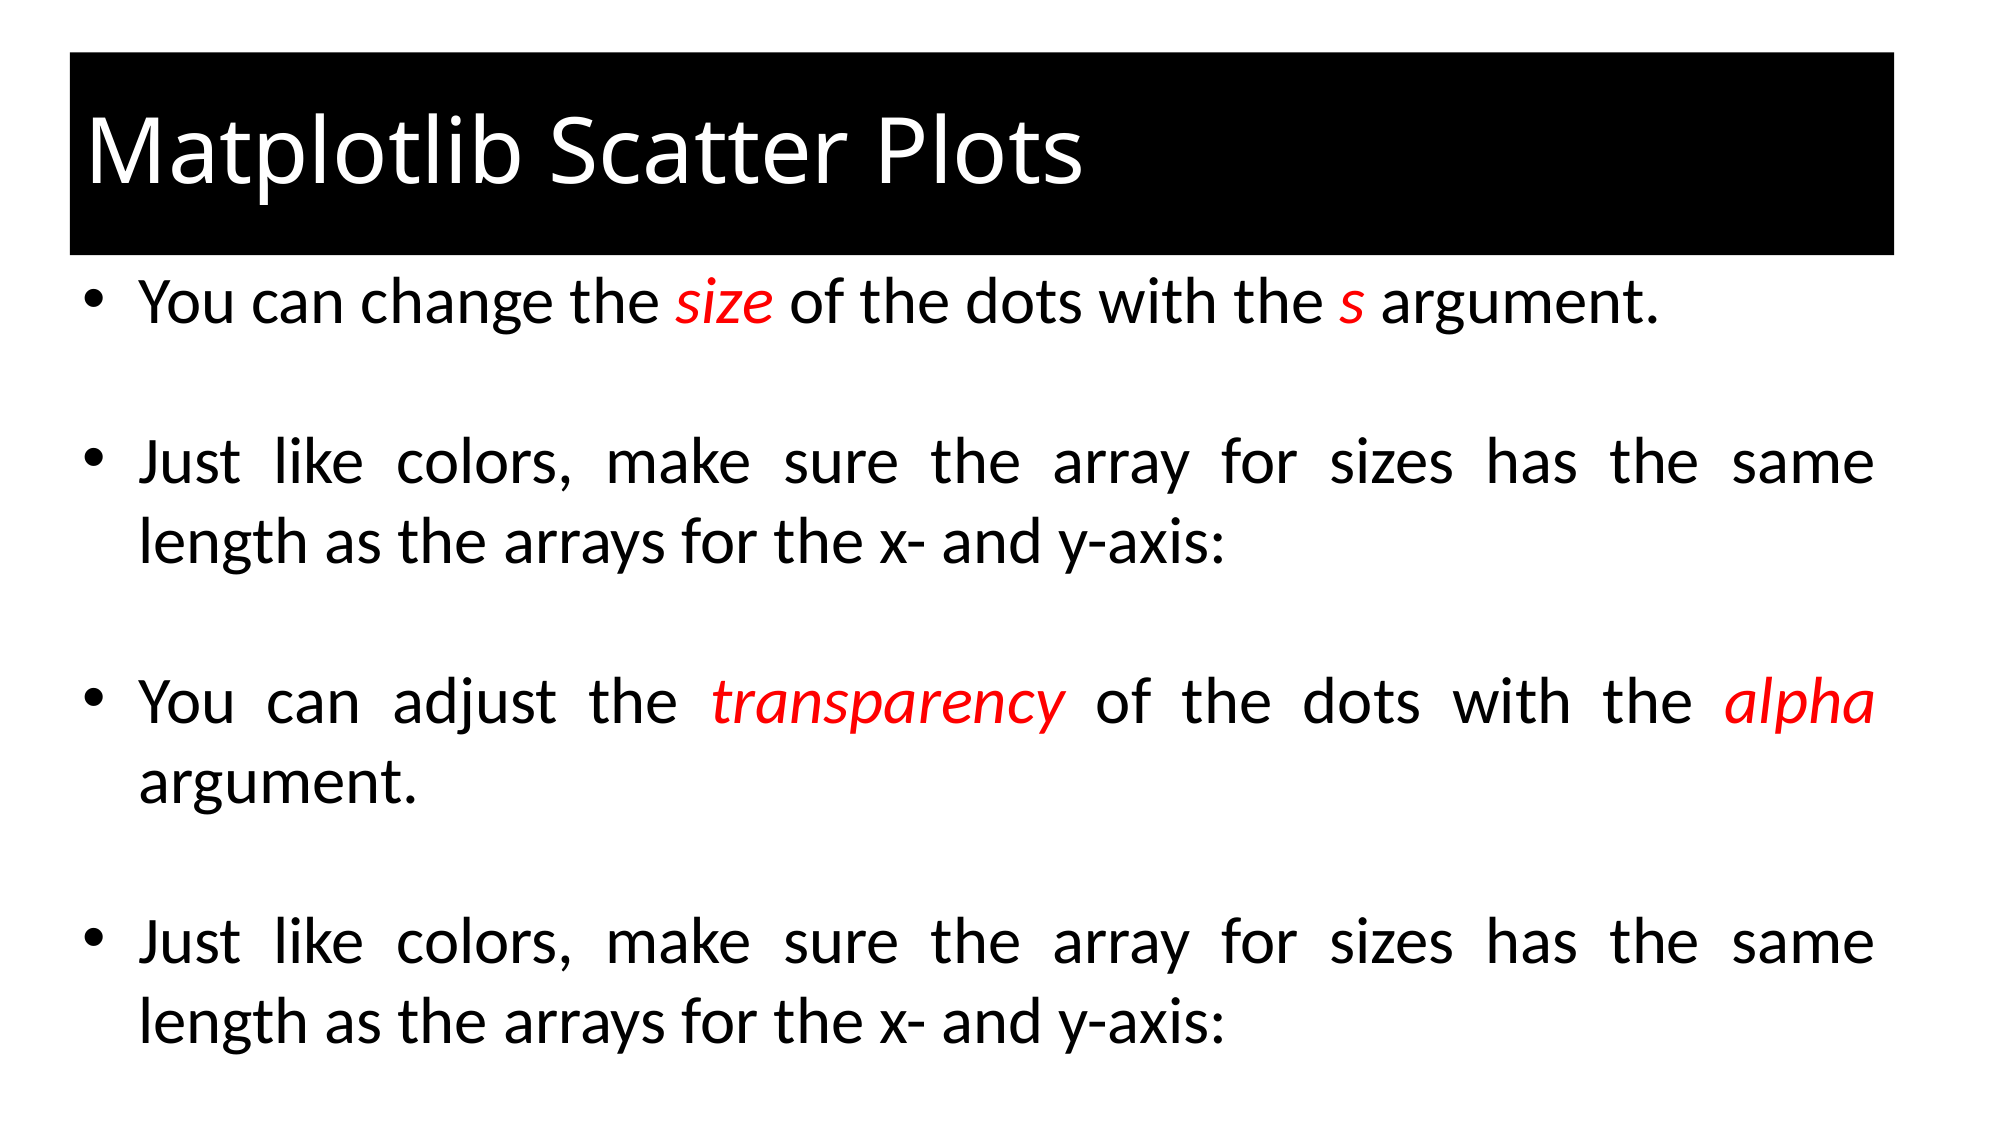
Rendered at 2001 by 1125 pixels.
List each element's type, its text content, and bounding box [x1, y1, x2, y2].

text_box You can change the size of the dots with the s argument. Just like colors, make sure the array for sizes has the same length as the arrays for the x- and y-axis: You can adjust the transparency of the dots with the alpha argument. Just like colors, make sure the array for sizes has the same length as the arrays for the x- and y-axis: [67, 249, 1892, 1064]
title Matplotlib Scatter Plots [69, 52, 1895, 256]
